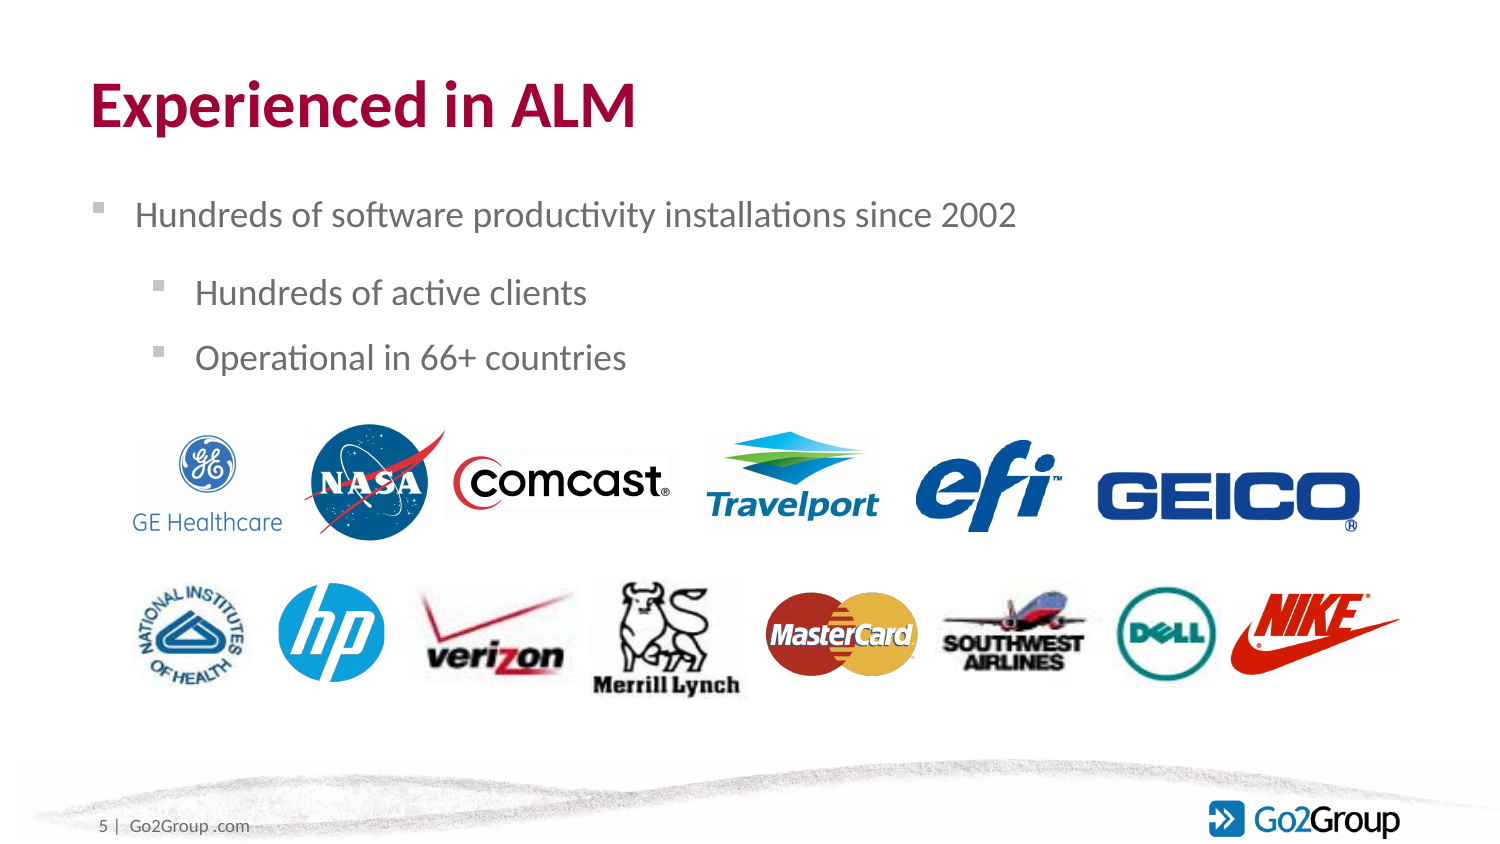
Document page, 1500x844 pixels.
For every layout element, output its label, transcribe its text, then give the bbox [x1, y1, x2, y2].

title Experienced in ALM [75, 28, 1425, 150]
picture [304, 424, 680, 541]
picture [1094, 471, 1363, 532]
slide_number 5 [75, 814, 108, 836]
list Hundreds of software productivity installations since 2002 Hundreds of active clients Operational in 66+ countries [75, 187, 1425, 432]
picture [699, 431, 882, 535]
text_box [131, 571, 1401, 699]
picture [916, 440, 1062, 532]
text_box | Go2Group .com [112, 814, 795, 836]
picture [131, 434, 283, 532]
picture [12, 756, 1500, 841]
